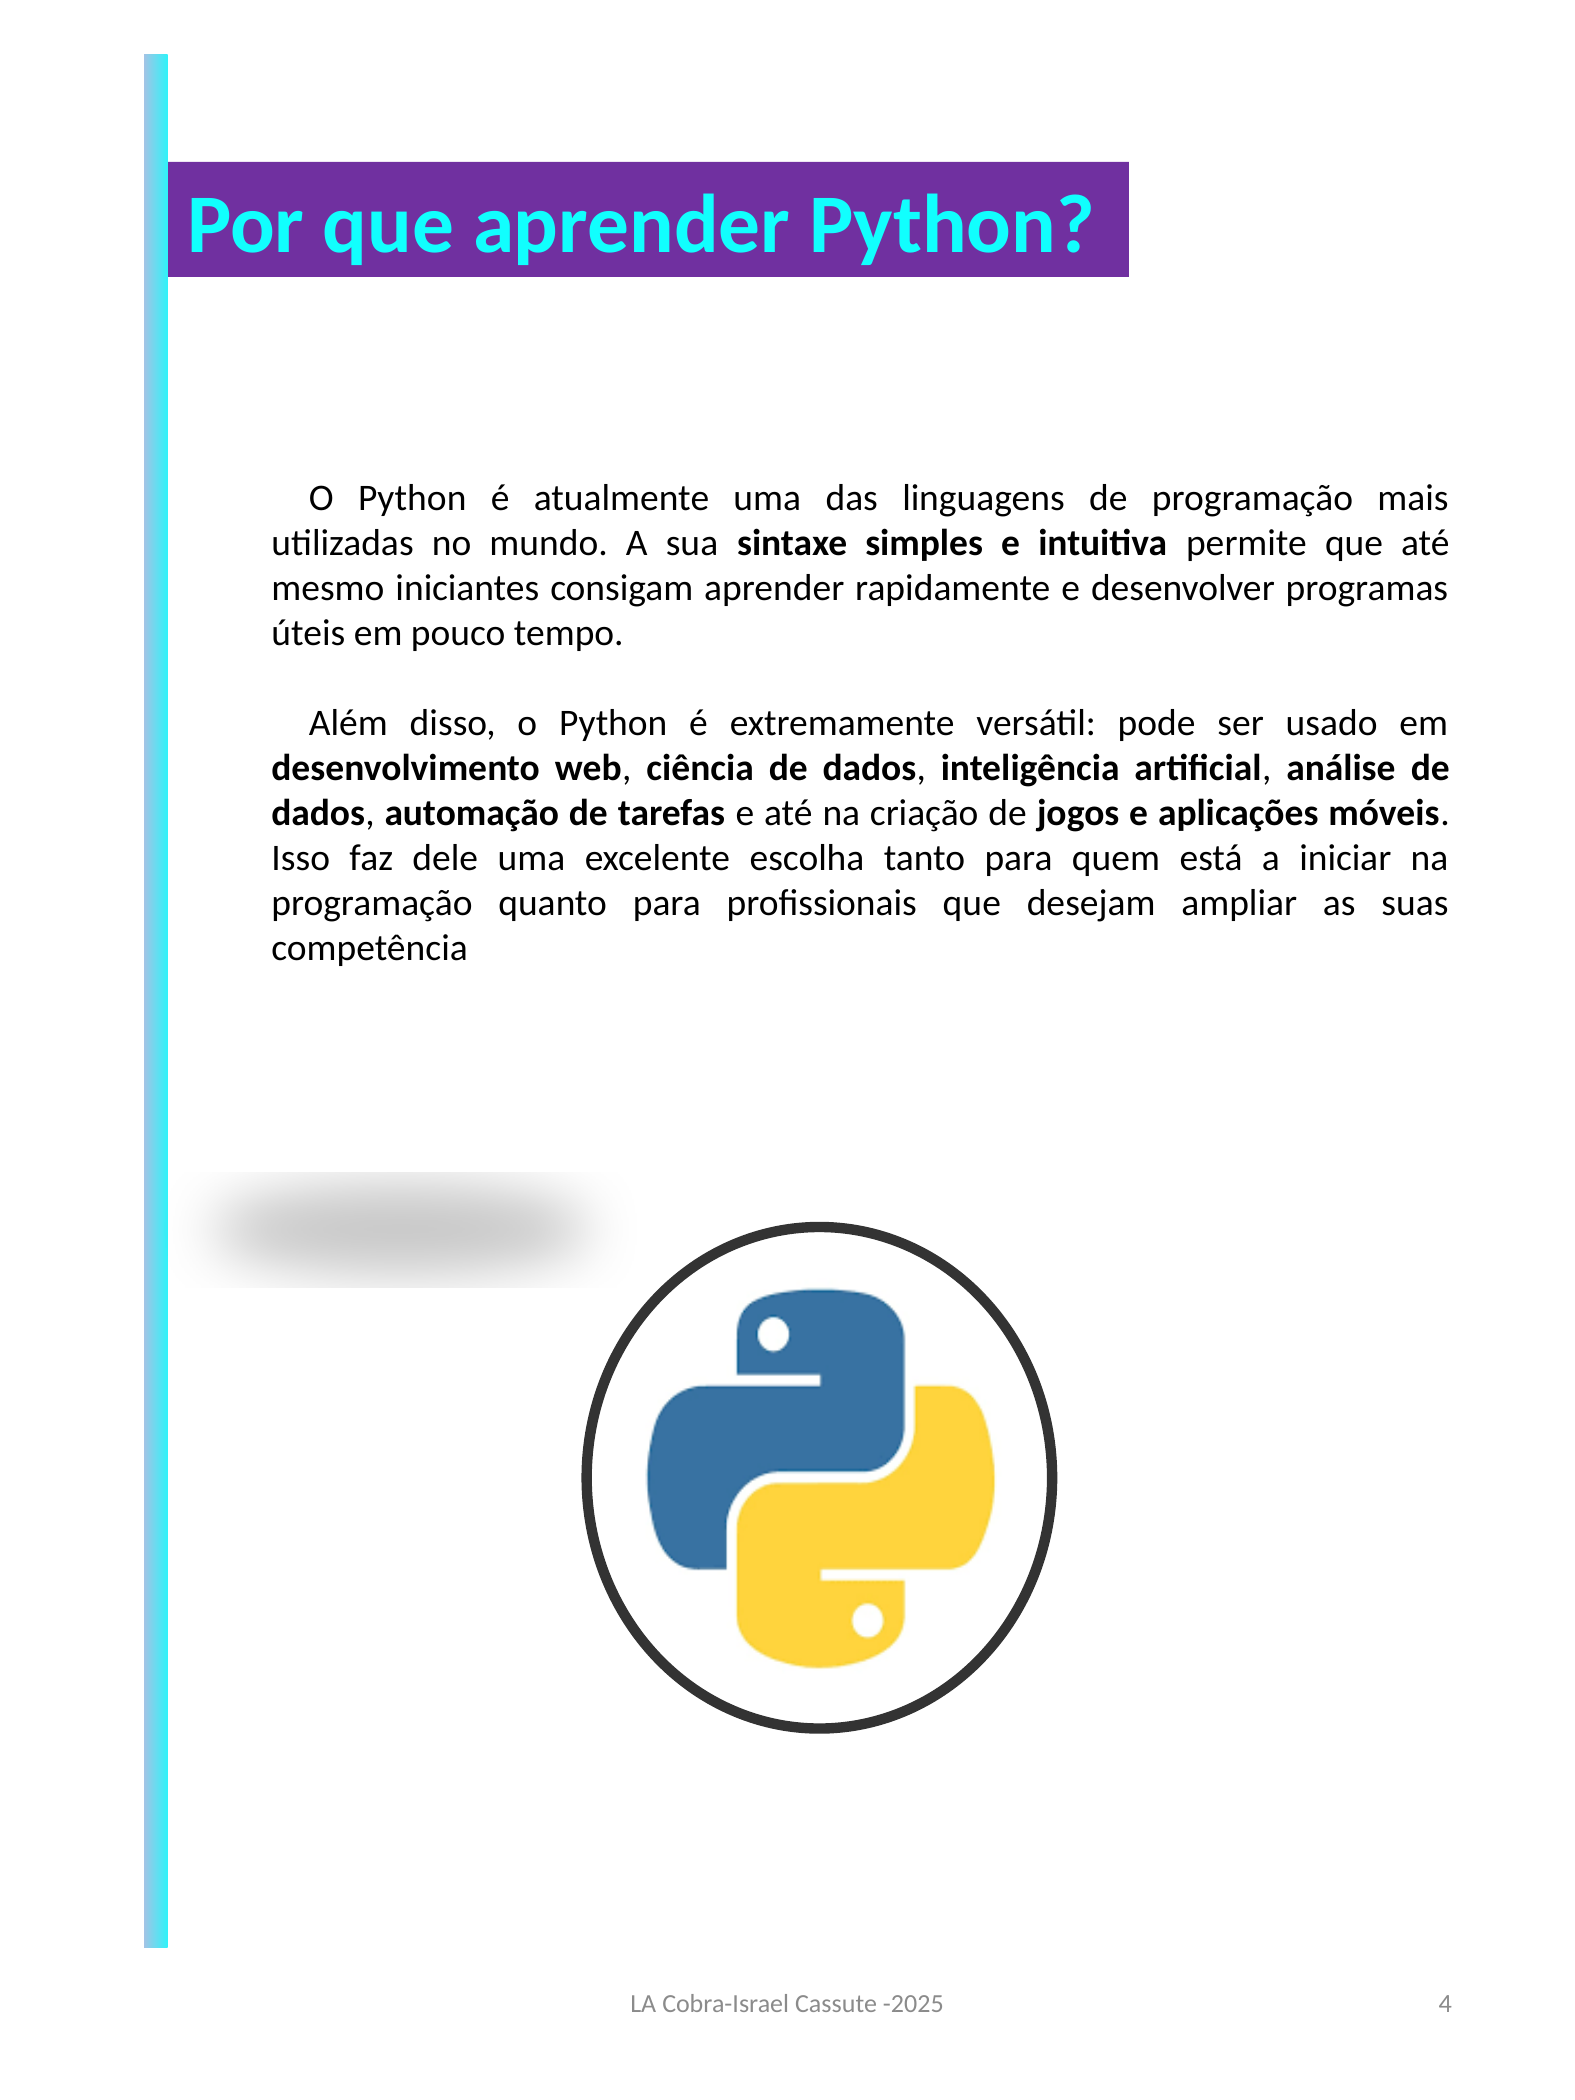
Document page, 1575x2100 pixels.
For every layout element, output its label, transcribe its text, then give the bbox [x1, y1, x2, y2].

picture [586, 1226, 1053, 1729]
text_box [143, 54, 169, 1948]
footer LA Cobra-Israel Cassute -2025 [521, 1946, 1054, 2059]
slide_number 4 [1112, 1946, 1467, 2059]
text_box O Python é atualmente uma das linguagens de programação mais utilizadas no mundo. A sua sintaxe simples e intuitiva permite que até mesmo iniciantes consigam aprender rapidamente e desenvolver programas úteis em pouco tempo. Além disso, o Python é extremamente versátil: pode ser usado em desenvolvimento web, ciência de dados, inteligência artificial, análise de dados, automação de tarefas e até na criação de jogos e aplicações móveis. Isso faz dele uma excelente escolha tanto para quem está a iniciar na programação quanto para profissionais que desejam ampliar as suas competência [256, 465, 1465, 1021]
text_box Por que aprender Python? [169, 161, 1129, 277]
